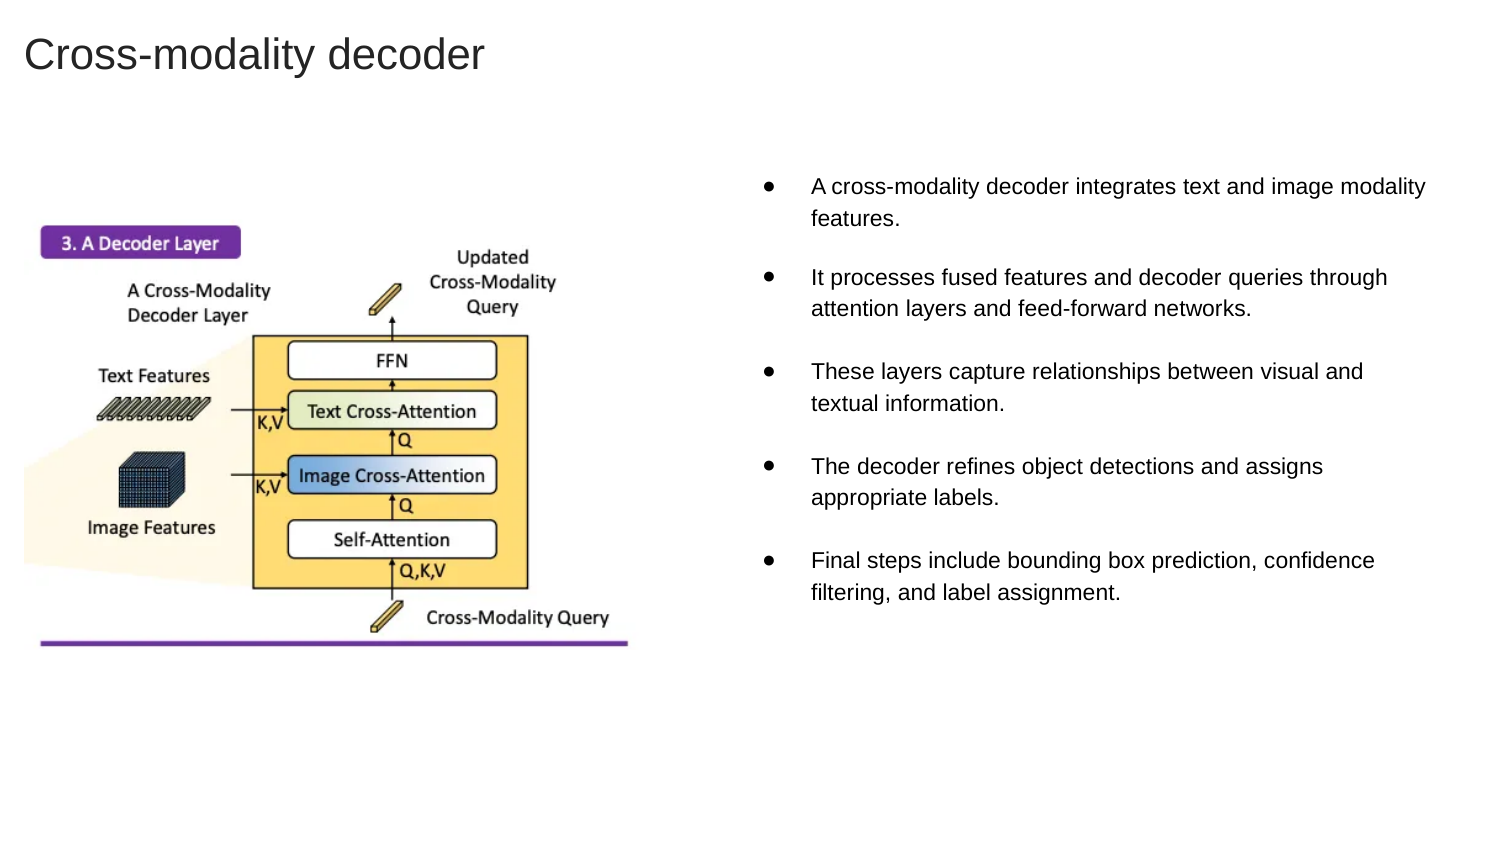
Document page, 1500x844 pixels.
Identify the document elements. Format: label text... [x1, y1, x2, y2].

title Cross-modality decoder [9, 10, 1407, 105]
picture [24, 191, 680, 650]
text_box A cross-modality decoder integrates text and image modality features. It processes fused features and decoder queries through attention layers and feed-forward networks. These layers capture relationships between visual and textual information. The decoder refines object detections and assigns appropriate labels. Final steps include bounding box prediction, confidence filtering, and label assignment. [721, 152, 1446, 749]
